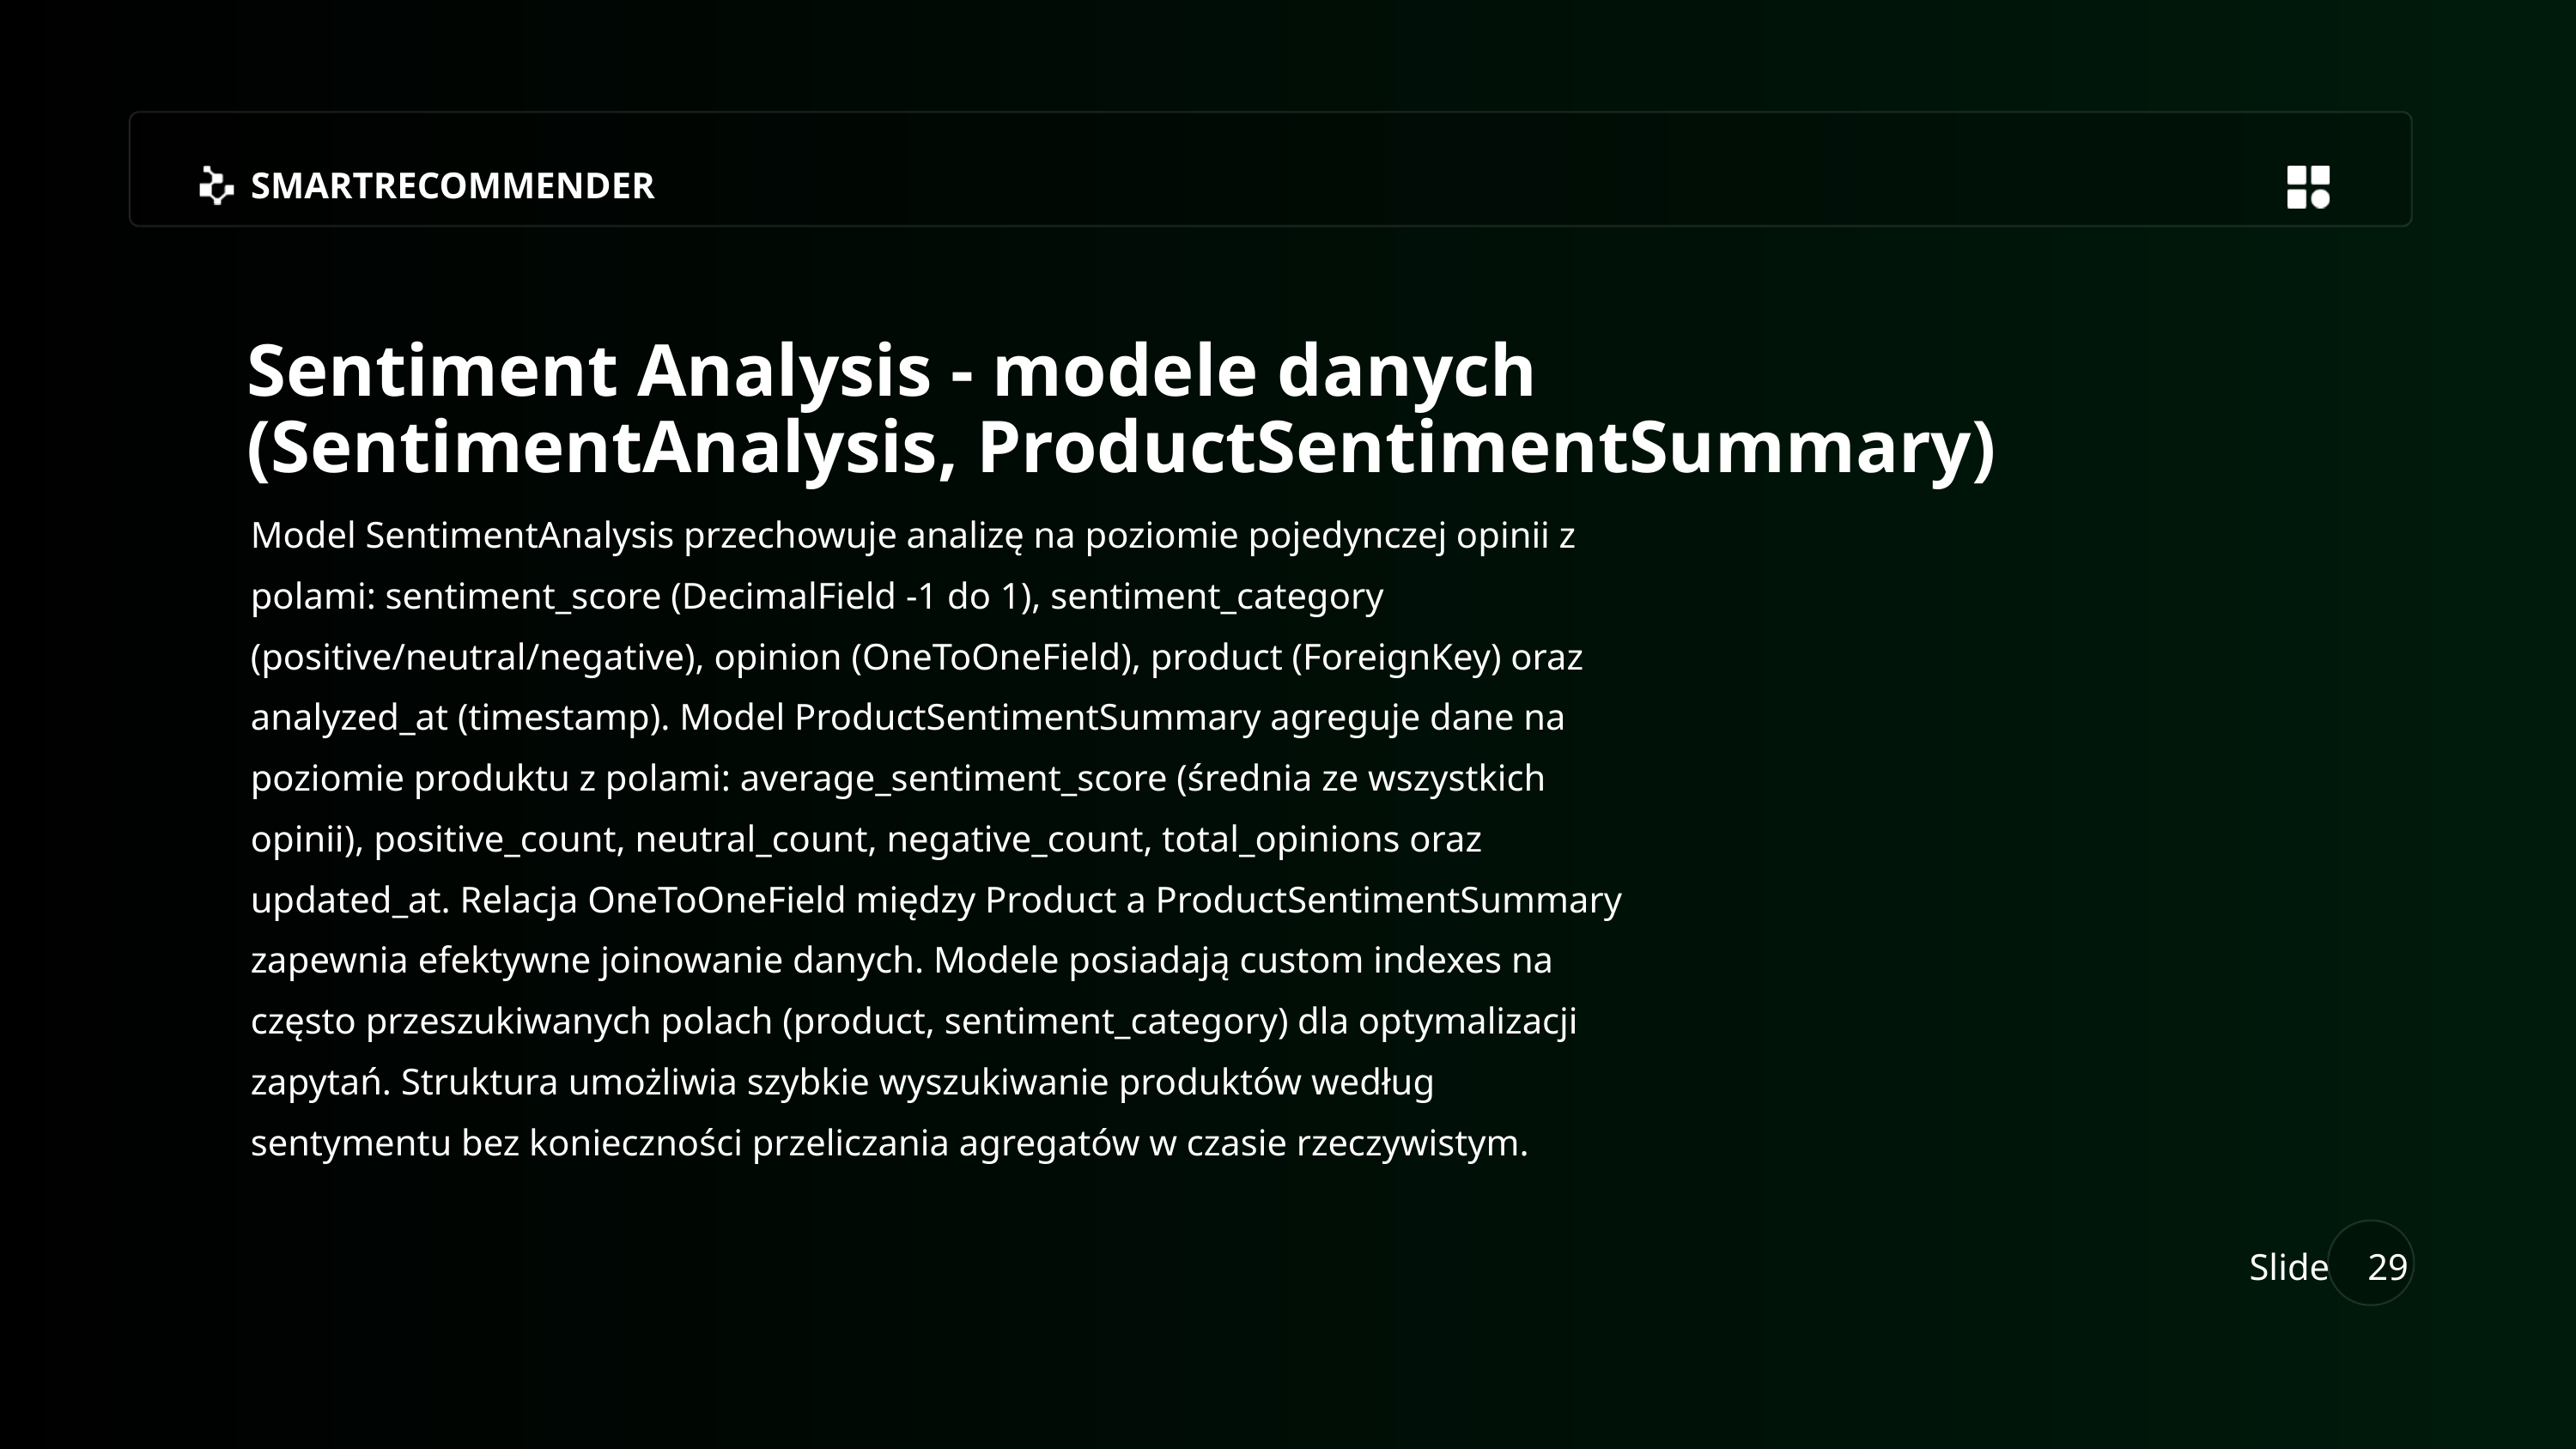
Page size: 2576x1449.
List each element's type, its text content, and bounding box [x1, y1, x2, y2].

text_box SMARTRECOMMENDER [251, 172, 679, 207]
text_box Slide [2150, 1226, 2330, 1288]
text_box [2287, 166, 2330, 209]
text_box [2326, 1180, 2451, 1343]
text_box [125, 91, 2451, 263]
text_box [199, 166, 234, 205]
text_box Sentiment Analysis - modele danych (SentimentAnalysis, ProductSentimentSummary) [246, 333, 2240, 488]
text_box Model SentimentAnalysis przechowuje analizę na poziomie pojedynczej opinii z polami: sentiment_score (DecimalField -1 do 1), sentiment_category (positive/neutral/negative), opinion (OneToOneField), product (ForeignKey) oraz analyzed_at (timestamp). Model ProductSentimentSummary agreguje dane na poziomie produktu z polami: average_sentiment_score (średnia ze wszystkich opinii), positive_count, neutral_count, negative_count, total_opinions oraz updated_at. Relacja OneToOneField między Product a ProductSentimentSummary zapewnia efektywne joinowanie danych. Modele posiadają custom indexes na często przeszukiwanych polach (product, sentiment_category) dla optymalizacji zapytań. Struktura umożliwia szybkie wyszukiwanie produktów według sentymentu bez konieczności przeliczania agregatów w czasie rzeczywistym. [250, 494, 1623, 1163]
text_box 29 [2363, 1226, 2413, 1288]
